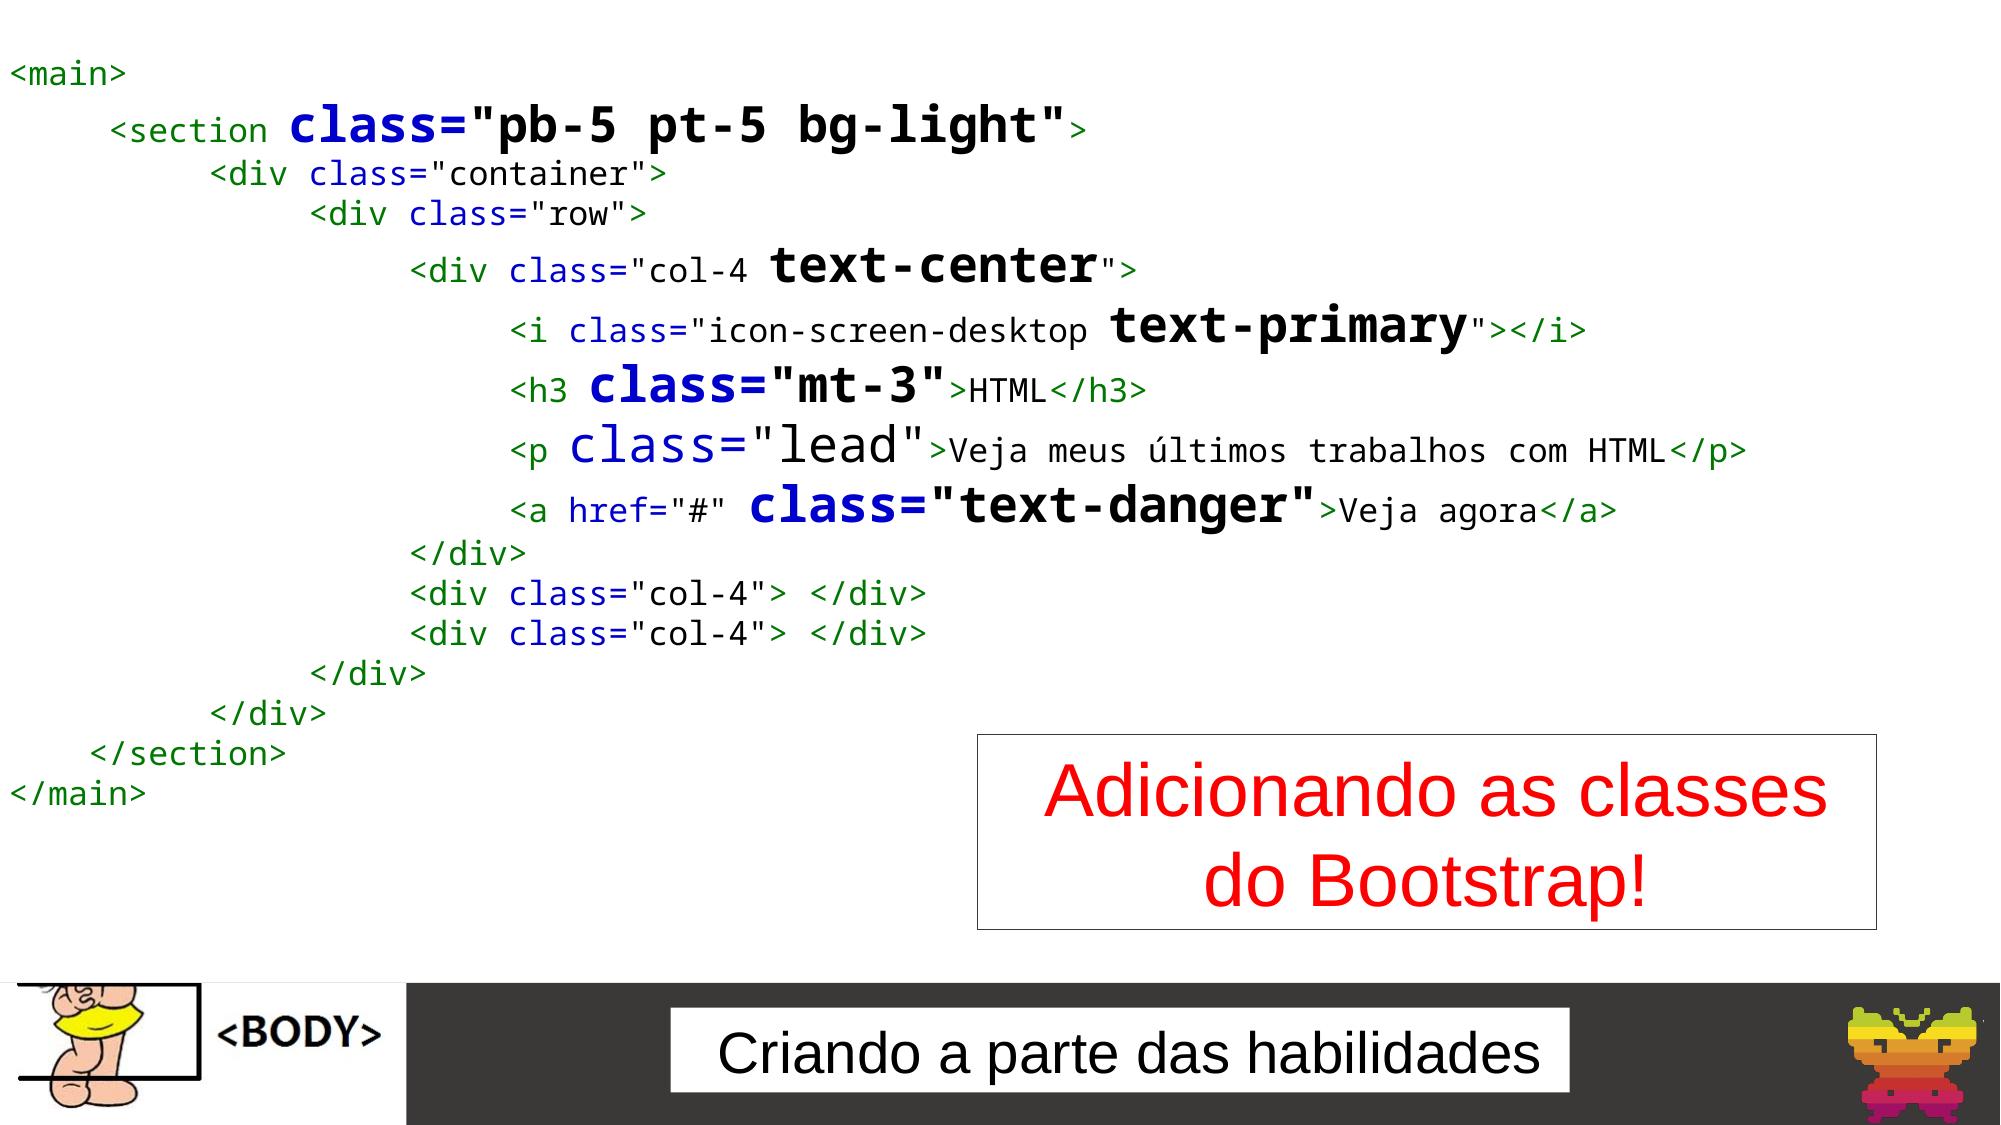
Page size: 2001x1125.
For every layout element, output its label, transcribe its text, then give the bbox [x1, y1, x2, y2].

text_box <main> <section class="pb-5 pt-5 bg-light"> <div class="container"> <div class="row"> <div class="col-4 text-center"> <i class="icon-screen-desktop text-primary"></i> <h3 class="mt-3">HTML</h3> <p class="lead">Veja meus últimos trabalhos com HTML</p> <a href="#" class="text-danger">Veja agora</a> </div> <div class="col-4"> </div> <div class="col-4"> </div> </div> </div> </section> </main> [8, 52, 1749, 812]
text_box Adicionando as classes do Bootstrap! [977, 734, 1877, 930]
text_box Criando a parte das habilidades [670, 1007, 1570, 1093]
picture [1833, 1007, 1985, 1124]
text_box [404, 981, 2000, 1125]
picture [0, 983, 407, 1125]
